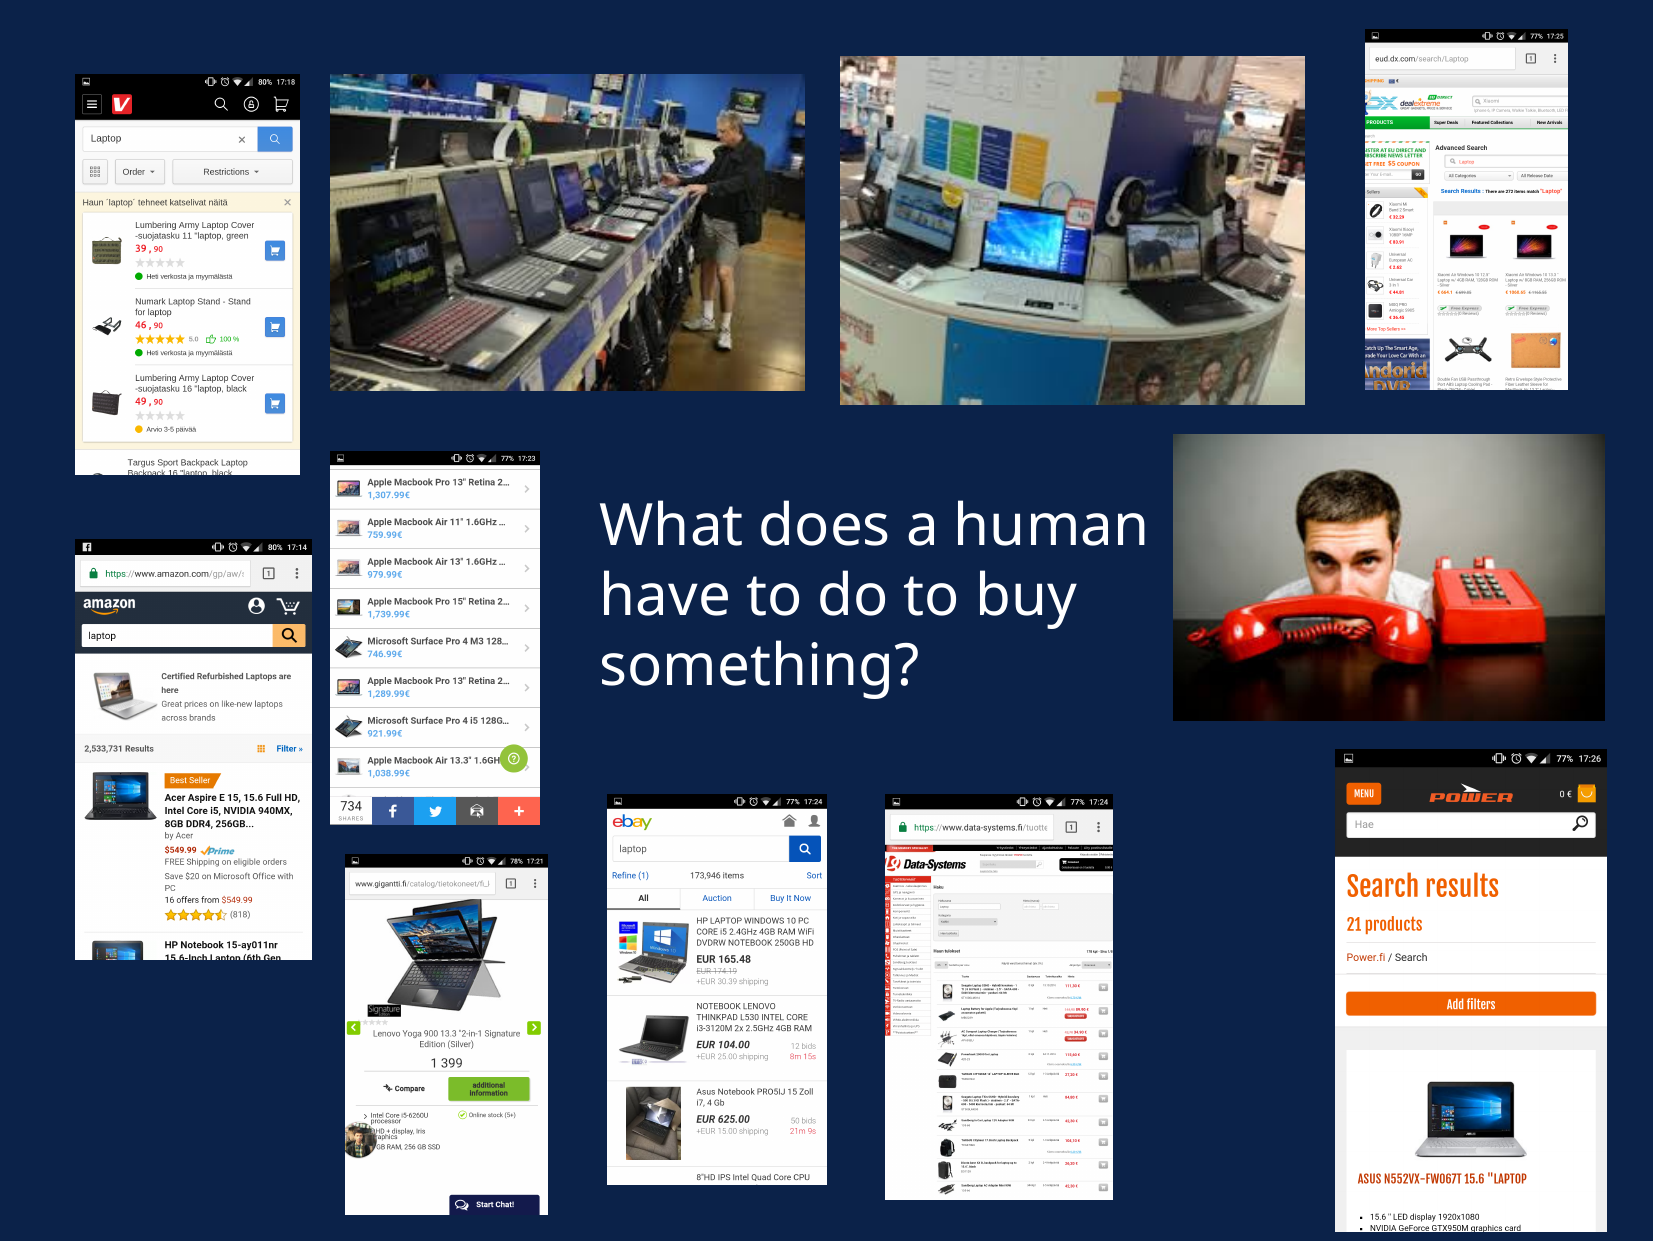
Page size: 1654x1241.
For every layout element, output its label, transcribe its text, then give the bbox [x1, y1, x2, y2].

picture [1173, 434, 1606, 722]
picture [884, 794, 1113, 1201]
picture [606, 794, 827, 1186]
picture [329, 74, 805, 392]
picture [329, 451, 541, 826]
picture [344, 854, 548, 1216]
picture [1334, 749, 1607, 1233]
picture [74, 539, 312, 961]
picture [839, 56, 1306, 406]
picture [74, 74, 301, 476]
picture [1364, 29, 1568, 391]
text_box What does a human have to do to buy something? [584, 479, 1168, 720]
